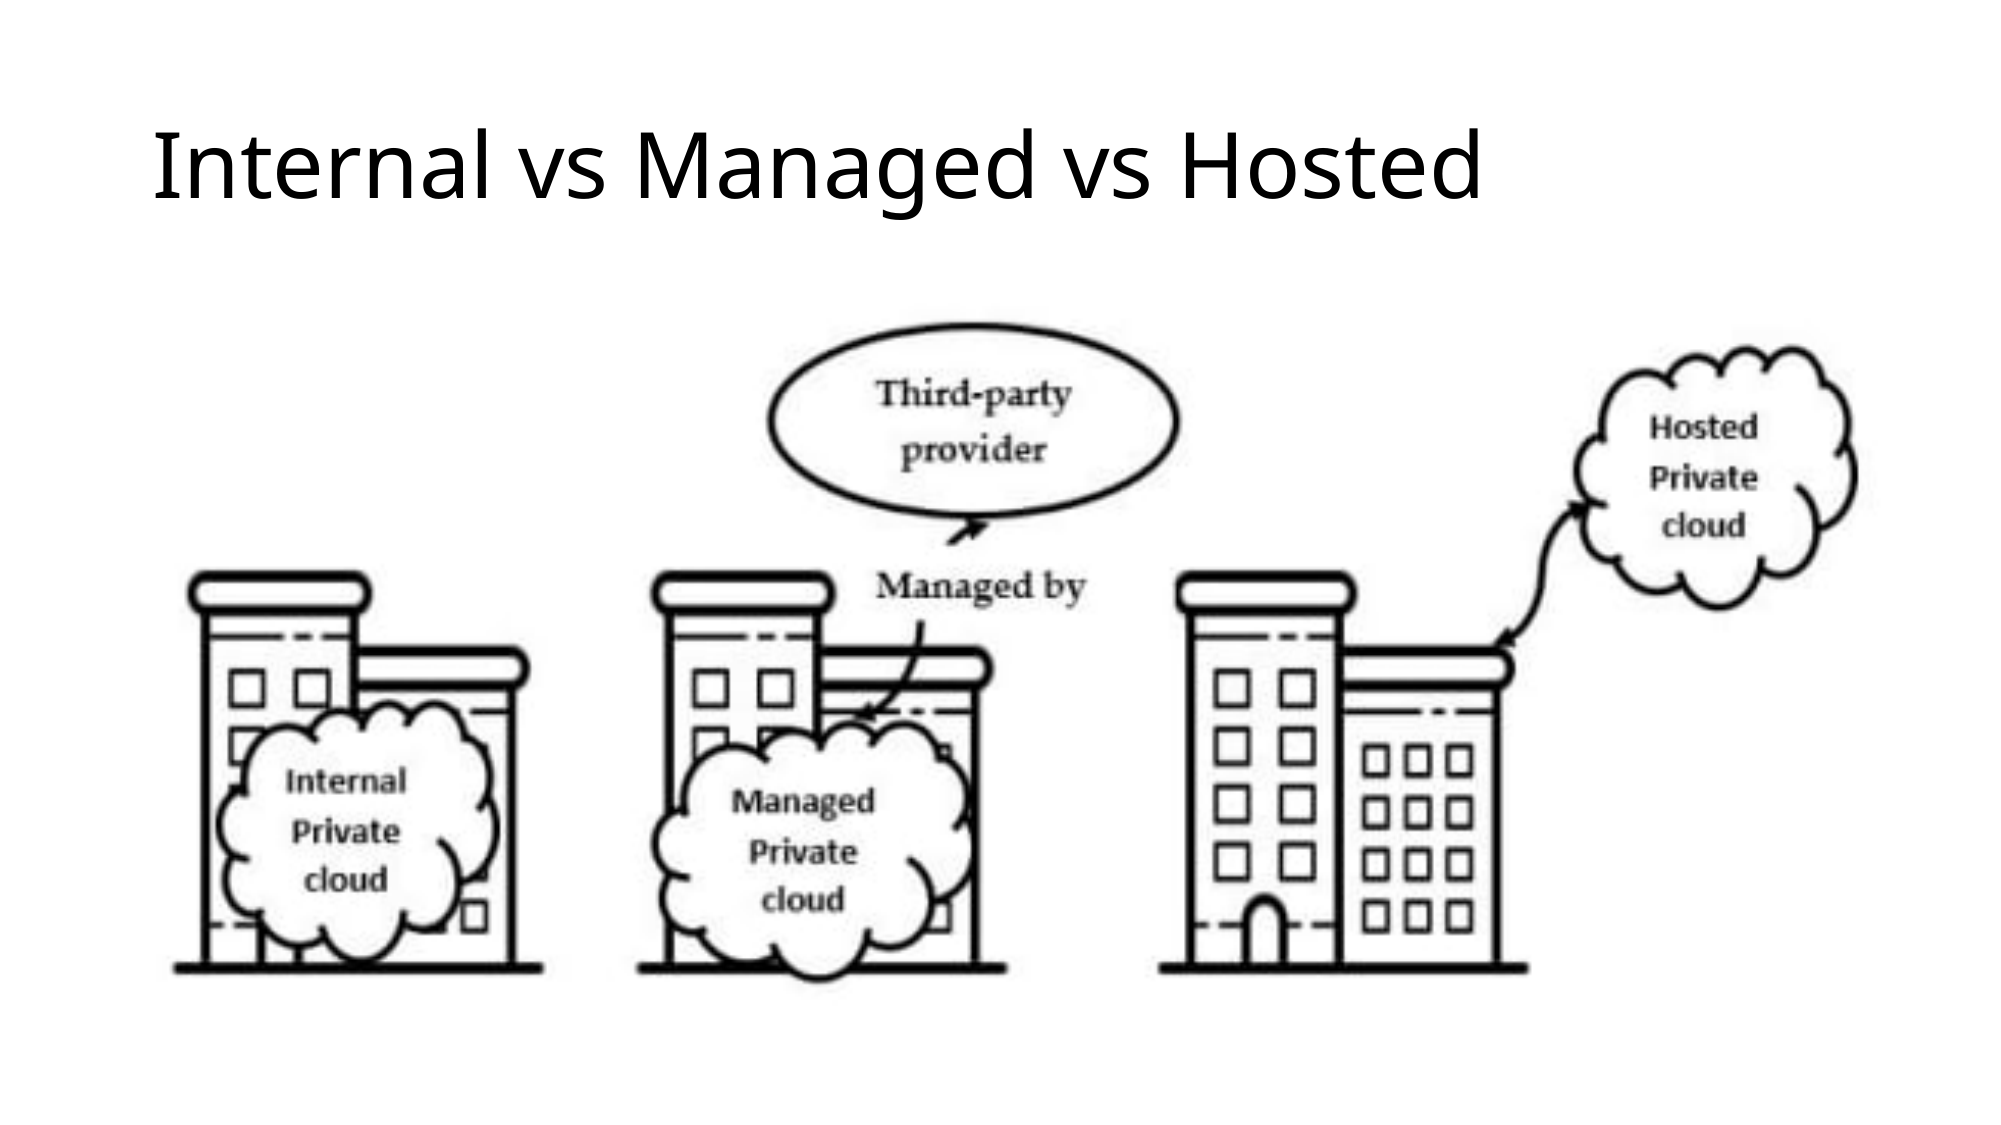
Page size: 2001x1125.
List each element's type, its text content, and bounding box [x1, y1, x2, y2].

picture [21, 296, 1966, 1009]
title Internal vs Managed vs Hosted [137, 59, 1863, 278]
